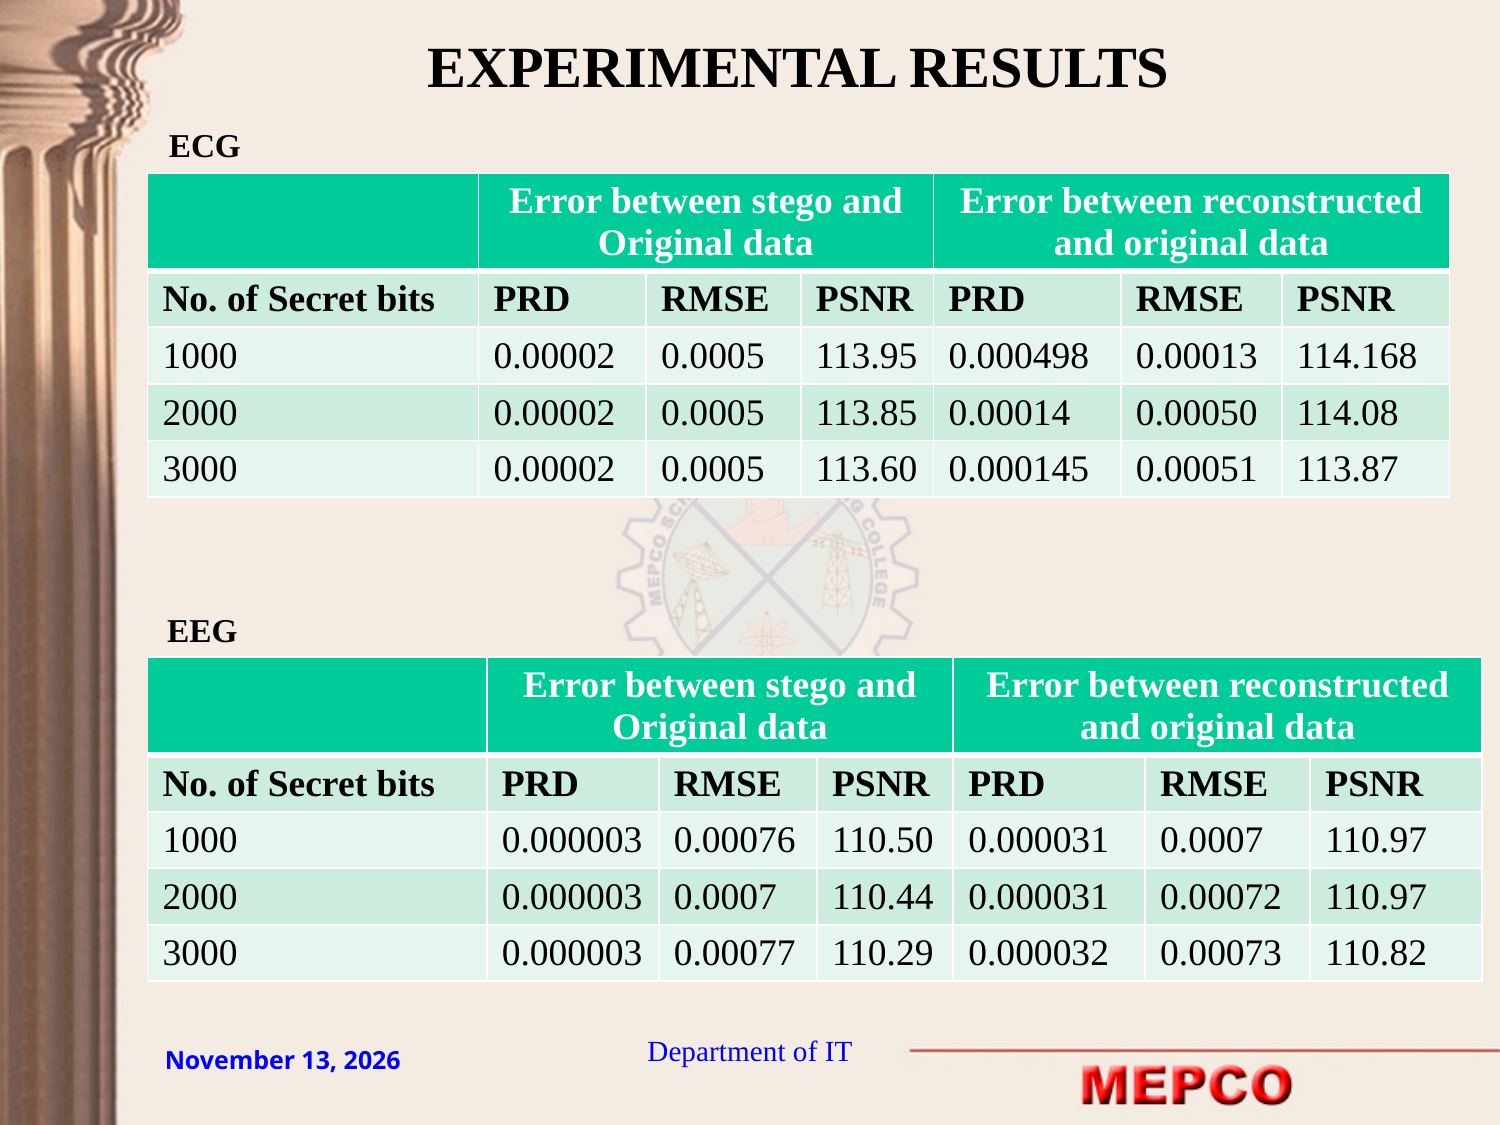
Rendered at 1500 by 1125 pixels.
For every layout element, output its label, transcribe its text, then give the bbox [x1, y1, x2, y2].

table_cell 0.00072 [1146, 869, 1309, 924]
table_cell PRD [479, 274, 645, 326]
table_cell 0.0007 [660, 869, 816, 924]
table_cell 113.60 [802, 441, 933, 496]
table_cell 0.00002 [479, 328, 645, 383]
table_cell 0.00076 [660, 813, 816, 867]
table_cell 0.000003 [488, 869, 658, 924]
table_cell 0.00013 [1122, 328, 1281, 383]
text_box EEG [152, 601, 300, 657]
table_cell RMSE [660, 758, 816, 811]
text_box ECG [154, 117, 256, 172]
table_cell No. of Secret bits [148, 274, 478, 326]
table_cell 0.00077 [660, 926, 816, 980]
table_cell 0.0005 [647, 441, 800, 496]
footer Department of IT [512, 1024, 988, 1101]
table_cell PRD [934, 274, 1120, 326]
table_cell 0.000498 [934, 328, 1120, 383]
table_header Error between stego and Original data [479, 174, 933, 268]
table_cell 114.168 [1283, 328, 1449, 383]
table_cell 2000 [148, 869, 486, 924]
table_cell 0.0005 [647, 385, 800, 440]
table_cell PSNR [802, 274, 933, 326]
table_cell 0.000032 [954, 926, 1144, 980]
table_cell 113.85 [802, 385, 933, 440]
table_header Error between reconstructed and original data [954, 658, 1481, 752]
title EXPERIMENTAL RESULTS [378, 35, 1220, 94]
table_cell 1000 [148, 813, 486, 867]
table_cell 0.00002 [479, 441, 645, 496]
table_cell PRD [488, 758, 658, 811]
table_cell 110.82 [1311, 926, 1481, 980]
table_cell PSNR [1311, 758, 1481, 811]
table_cell 110.50 [818, 813, 952, 867]
table_cell 3000 [148, 926, 486, 980]
table_cell 110.97 [1311, 869, 1481, 924]
table_cell 0.000031 [954, 813, 1144, 867]
table_header Error between stego and Original data [488, 658, 952, 752]
table_cell RMSE [647, 274, 800, 326]
table_cell 0.000003 [488, 813, 658, 867]
table_cell 0.0005 [647, 328, 800, 383]
table_cell PRD [954, 758, 1144, 811]
table_cell 0.00014 [934, 385, 1120, 440]
table_cell 0.00050 [1122, 385, 1281, 440]
table_cell 0.000031 [954, 869, 1144, 924]
table_cell No. of Secret bits [148, 758, 486, 811]
table_cell 110.44 [818, 869, 952, 924]
table_header [148, 174, 478, 268]
table_cell 114.08 [1283, 385, 1449, 440]
table_cell 110.97 [1311, 813, 1481, 867]
table_header Error between reconstructed and original data [934, 174, 1449, 268]
table_cell 0.0007 [1146, 813, 1309, 867]
table_cell 2000 [148, 385, 478, 440]
table_cell RMSE [1122, 274, 1281, 326]
table_cell 3000 [148, 441, 478, 496]
table_cell 113.95 [802, 328, 933, 383]
table_cell PSNR [1283, 274, 1449, 326]
table_header [148, 658, 486, 752]
table_cell PSNR [818, 758, 952, 811]
table_cell 0.00051 [1122, 441, 1281, 496]
table_cell 0.000003 [488, 926, 658, 980]
picture [0, 0, 1500, 1125]
table_cell RMSE [1146, 758, 1309, 811]
table_cell 1000 [148, 328, 478, 383]
table_cell 0.00073 [1146, 926, 1309, 980]
table_cell 113.87 [1283, 441, 1449, 496]
table_cell 0.000145 [934, 441, 1120, 496]
table_cell 110.29 [818, 926, 952, 980]
table_cell 0.00002 [479, 385, 645, 440]
